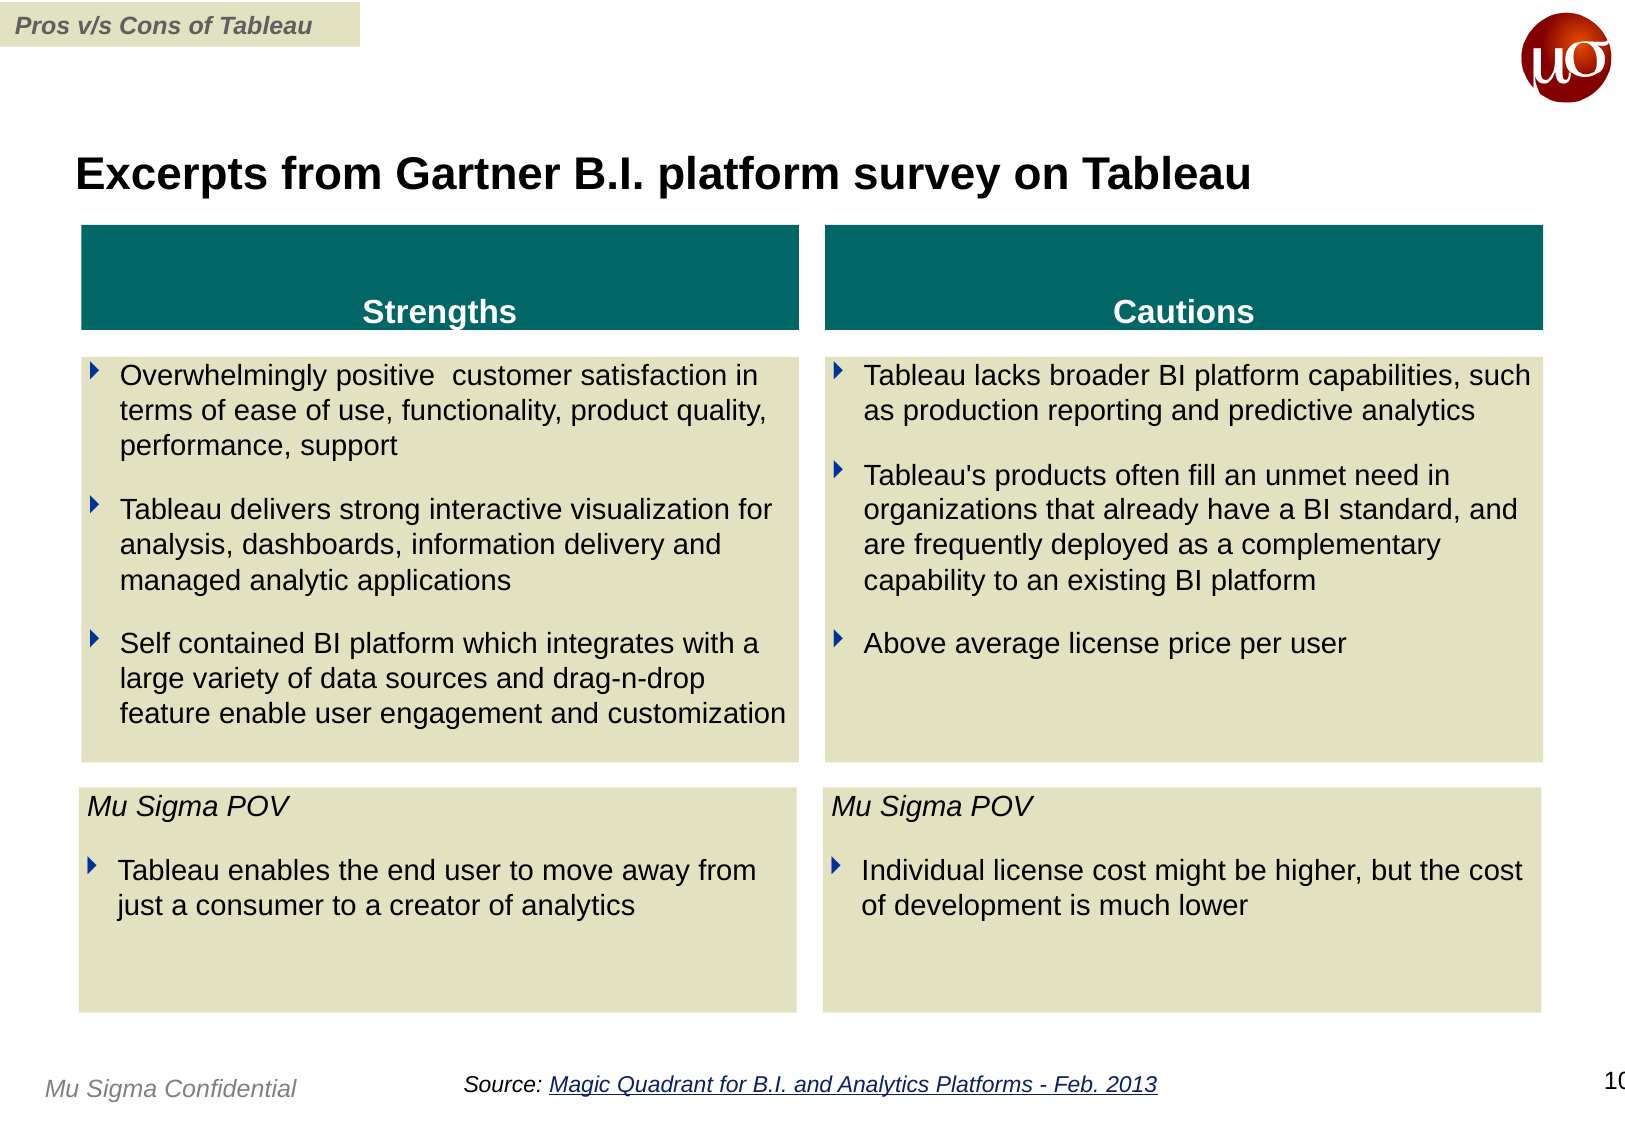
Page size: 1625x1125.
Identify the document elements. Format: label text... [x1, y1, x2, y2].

title Excerpts from Gartner B.I. platform survey on Tableau [74, 62, 1550, 201]
list Overwhelmingly positive customer satisfaction in terms of ease of use, functionality, product quality, performance, support Tableau delivers strong interactive visualization for analysis, dashboards, information delivery and managed analytic applications Self contained BI platform which integrates with a large variety of data sources and drag-n-drop feature enable user engagement and customization [80, 356, 800, 763]
list Cautions [824, 224, 1544, 331]
text_box Mu Sigma POV Individual license cost might be higher, but the cost of development is much lower [822, 787, 1542, 1013]
text_box Mu Sigma POV Tableau enables the end user to move away from just a consumer to a creator of analytics [78, 787, 797, 1013]
list Tableau lacks broader BI platform capabilities, such as production reporting and predictive analytics Tableau's products often fill an unmet need in organizations that already have a BI standard, and are frequently deployed as a complementary capability to an existing BI platform Above average license price per user [824, 356, 1544, 763]
text_box Source: Magic Quadrant for B.I. and Analytics Platforms - Feb. 2013 [448, 1062, 1180, 1125]
picture [1516, 12, 1615, 103]
list Strengths [80, 224, 800, 331]
text_box Pros v/s Cons of Tableau [0, 2, 360, 47]
